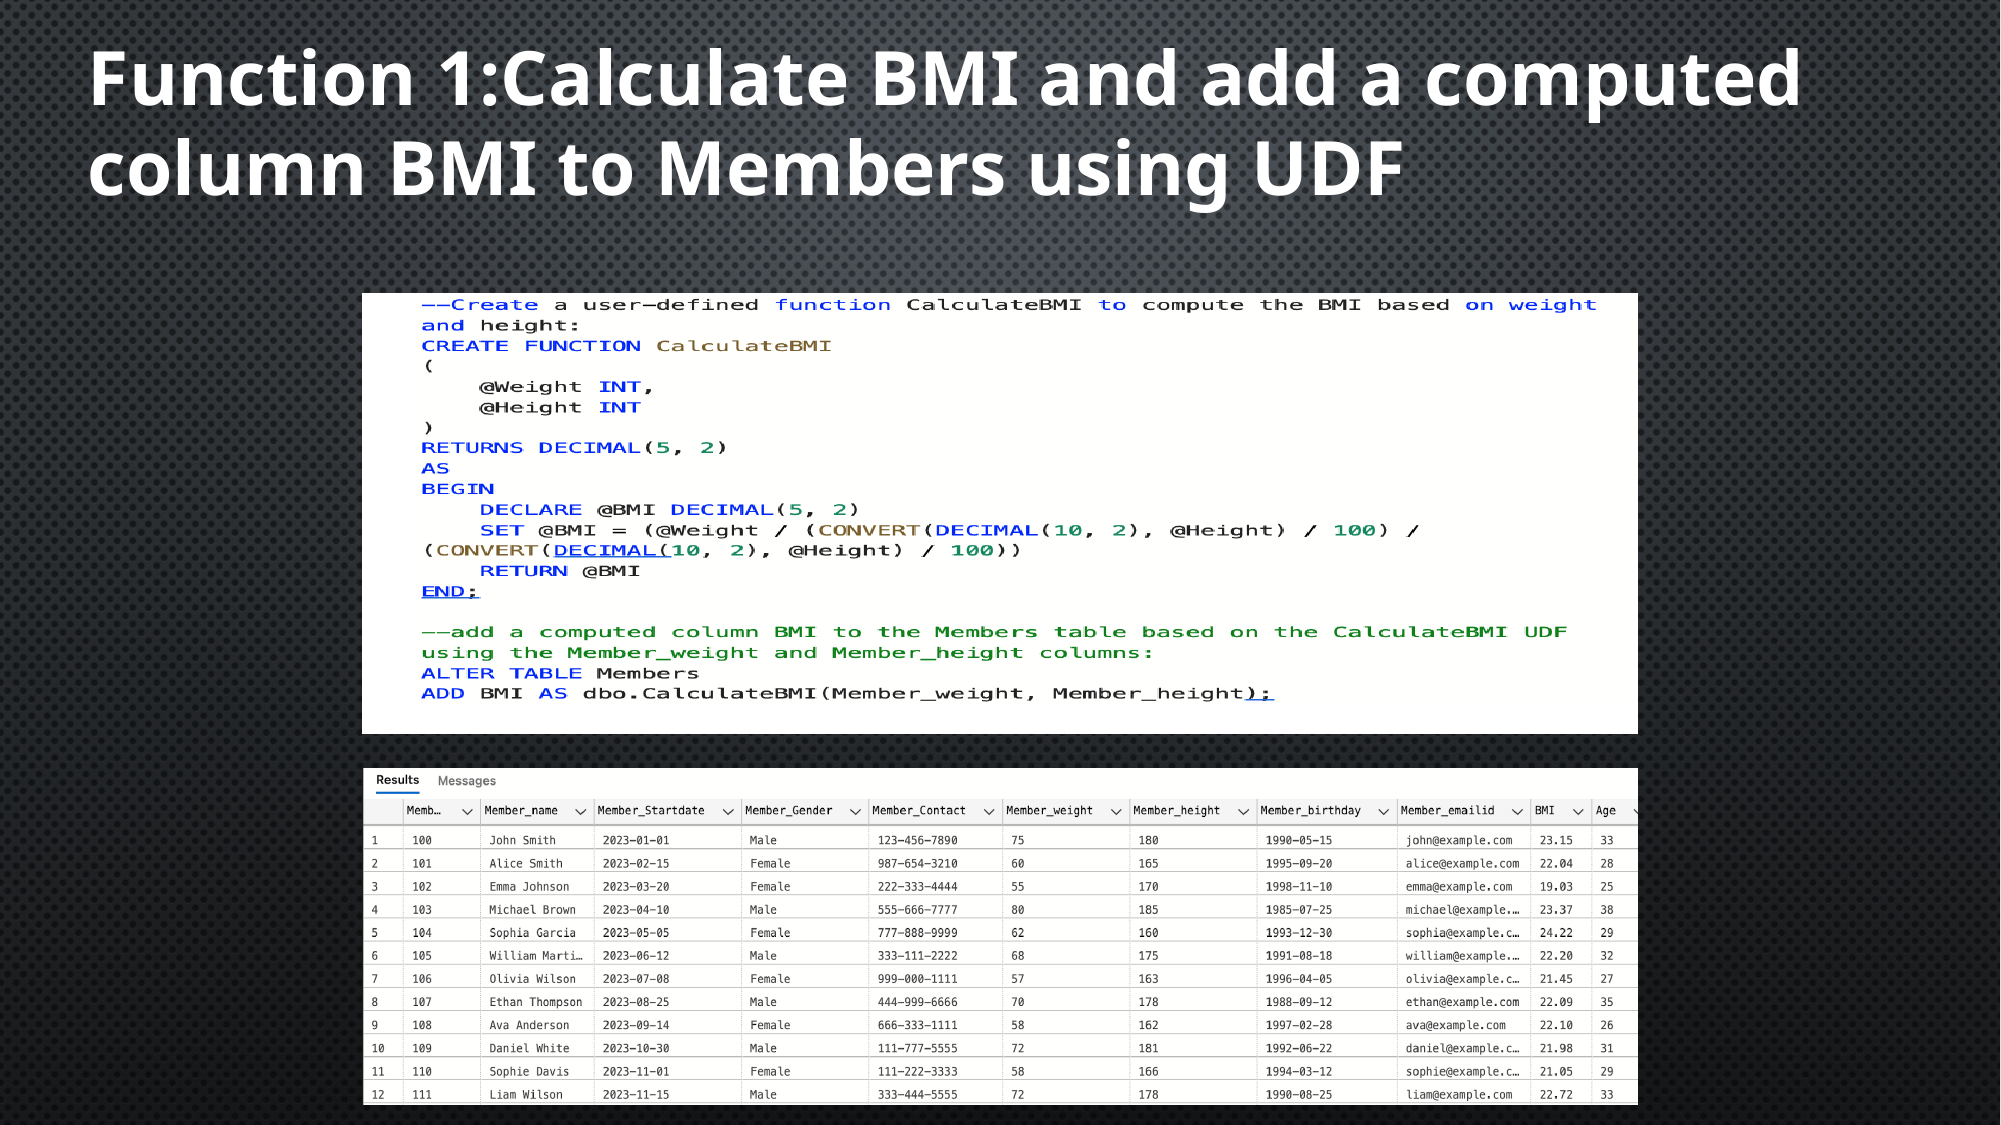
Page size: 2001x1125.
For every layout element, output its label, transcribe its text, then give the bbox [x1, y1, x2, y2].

title Function 1:Calculate BMI and add a computed column BMI to Members using UDF [72, 22, 1941, 215]
picture [0, 0, 2001, 1125]
